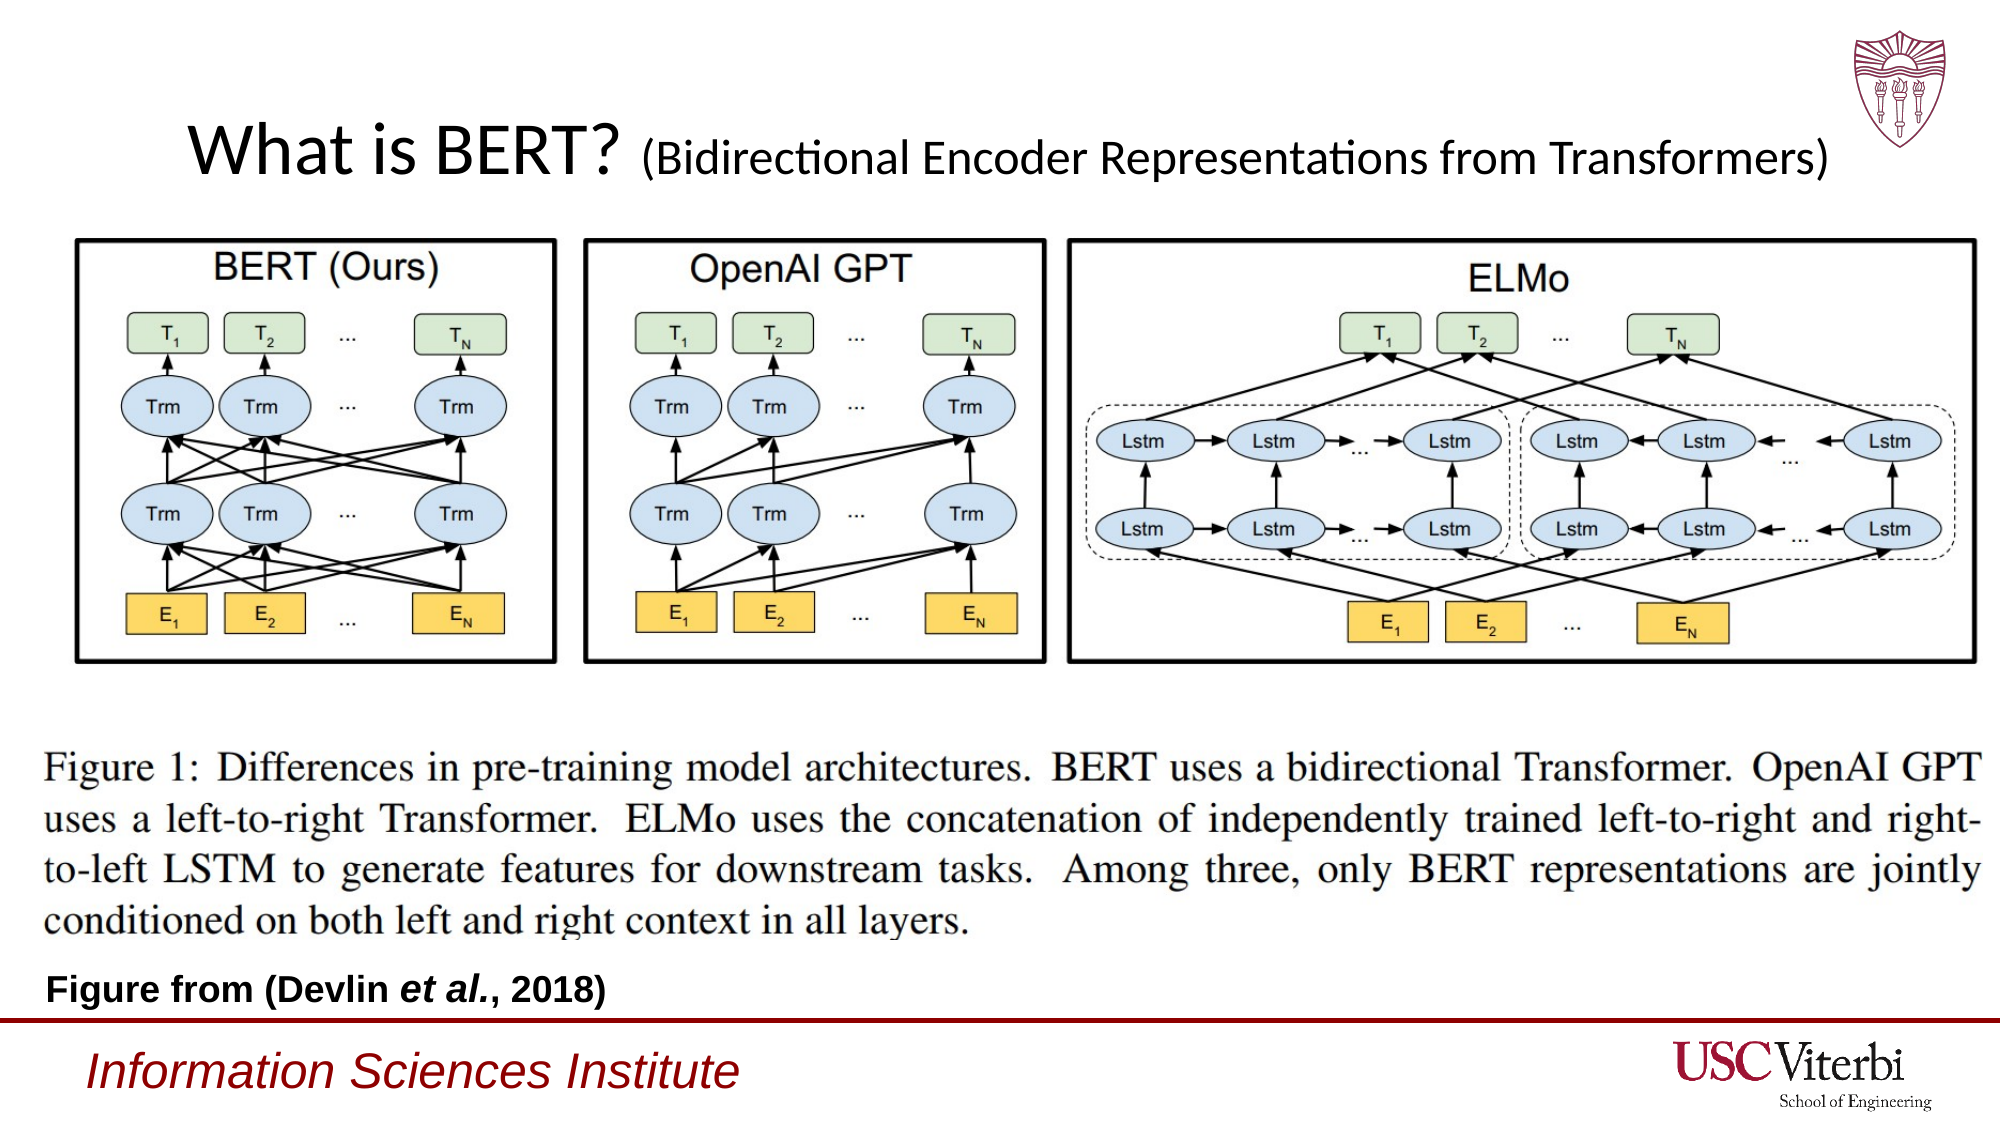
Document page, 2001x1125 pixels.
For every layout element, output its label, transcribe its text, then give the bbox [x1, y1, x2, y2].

text_box Figure from (Devlin et al., 2018) [43, 961, 742, 1011]
picture [1641, 1027, 1964, 1118]
title What is BERT? (Bidirectional Encoder Representations from Transformers) [25, 0, 1848, 239]
picture [43, 237, 1983, 941]
picture [1848, 13, 1975, 164]
